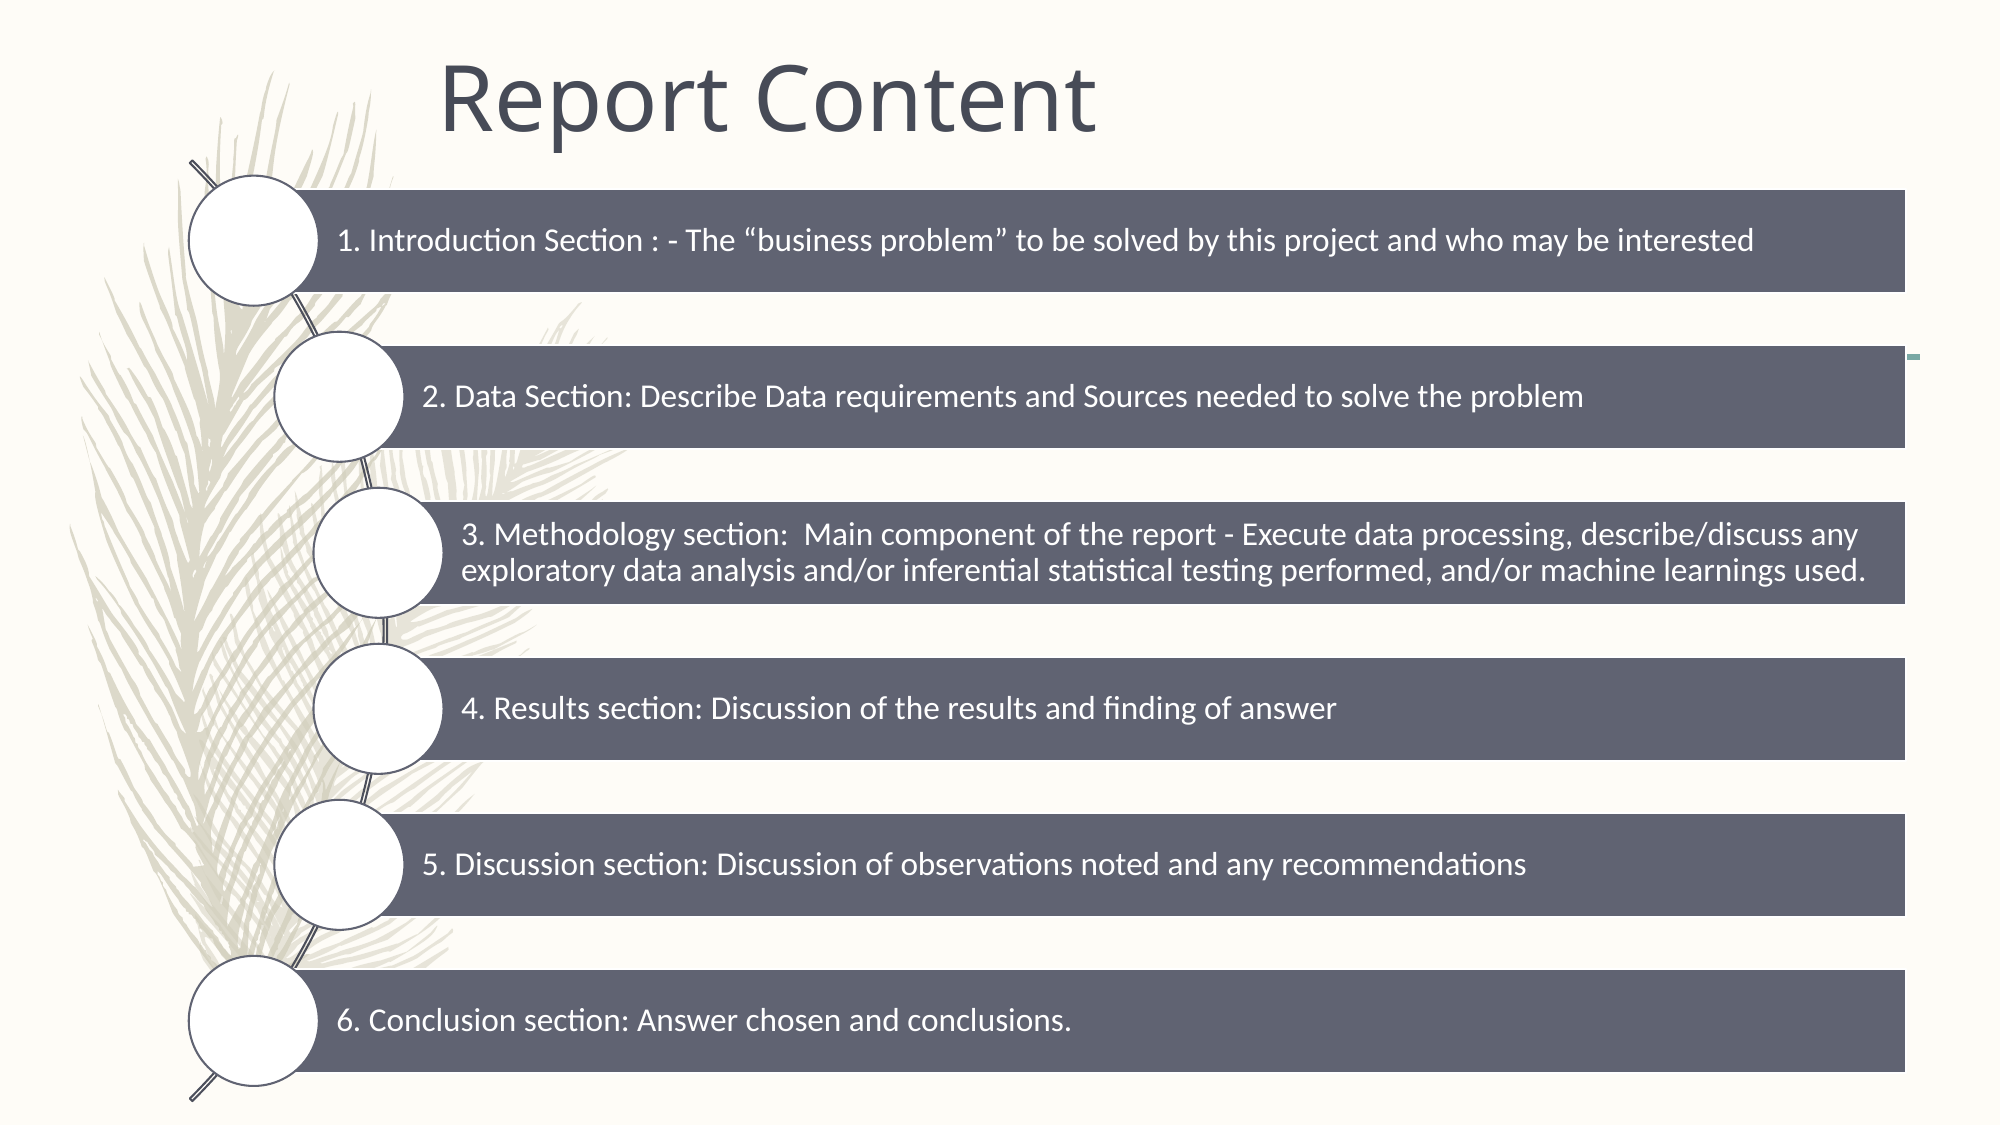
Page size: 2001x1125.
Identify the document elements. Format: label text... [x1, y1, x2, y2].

title Report Content [423, 37, 1862, 136]
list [174, 136, 1921, 1125]
